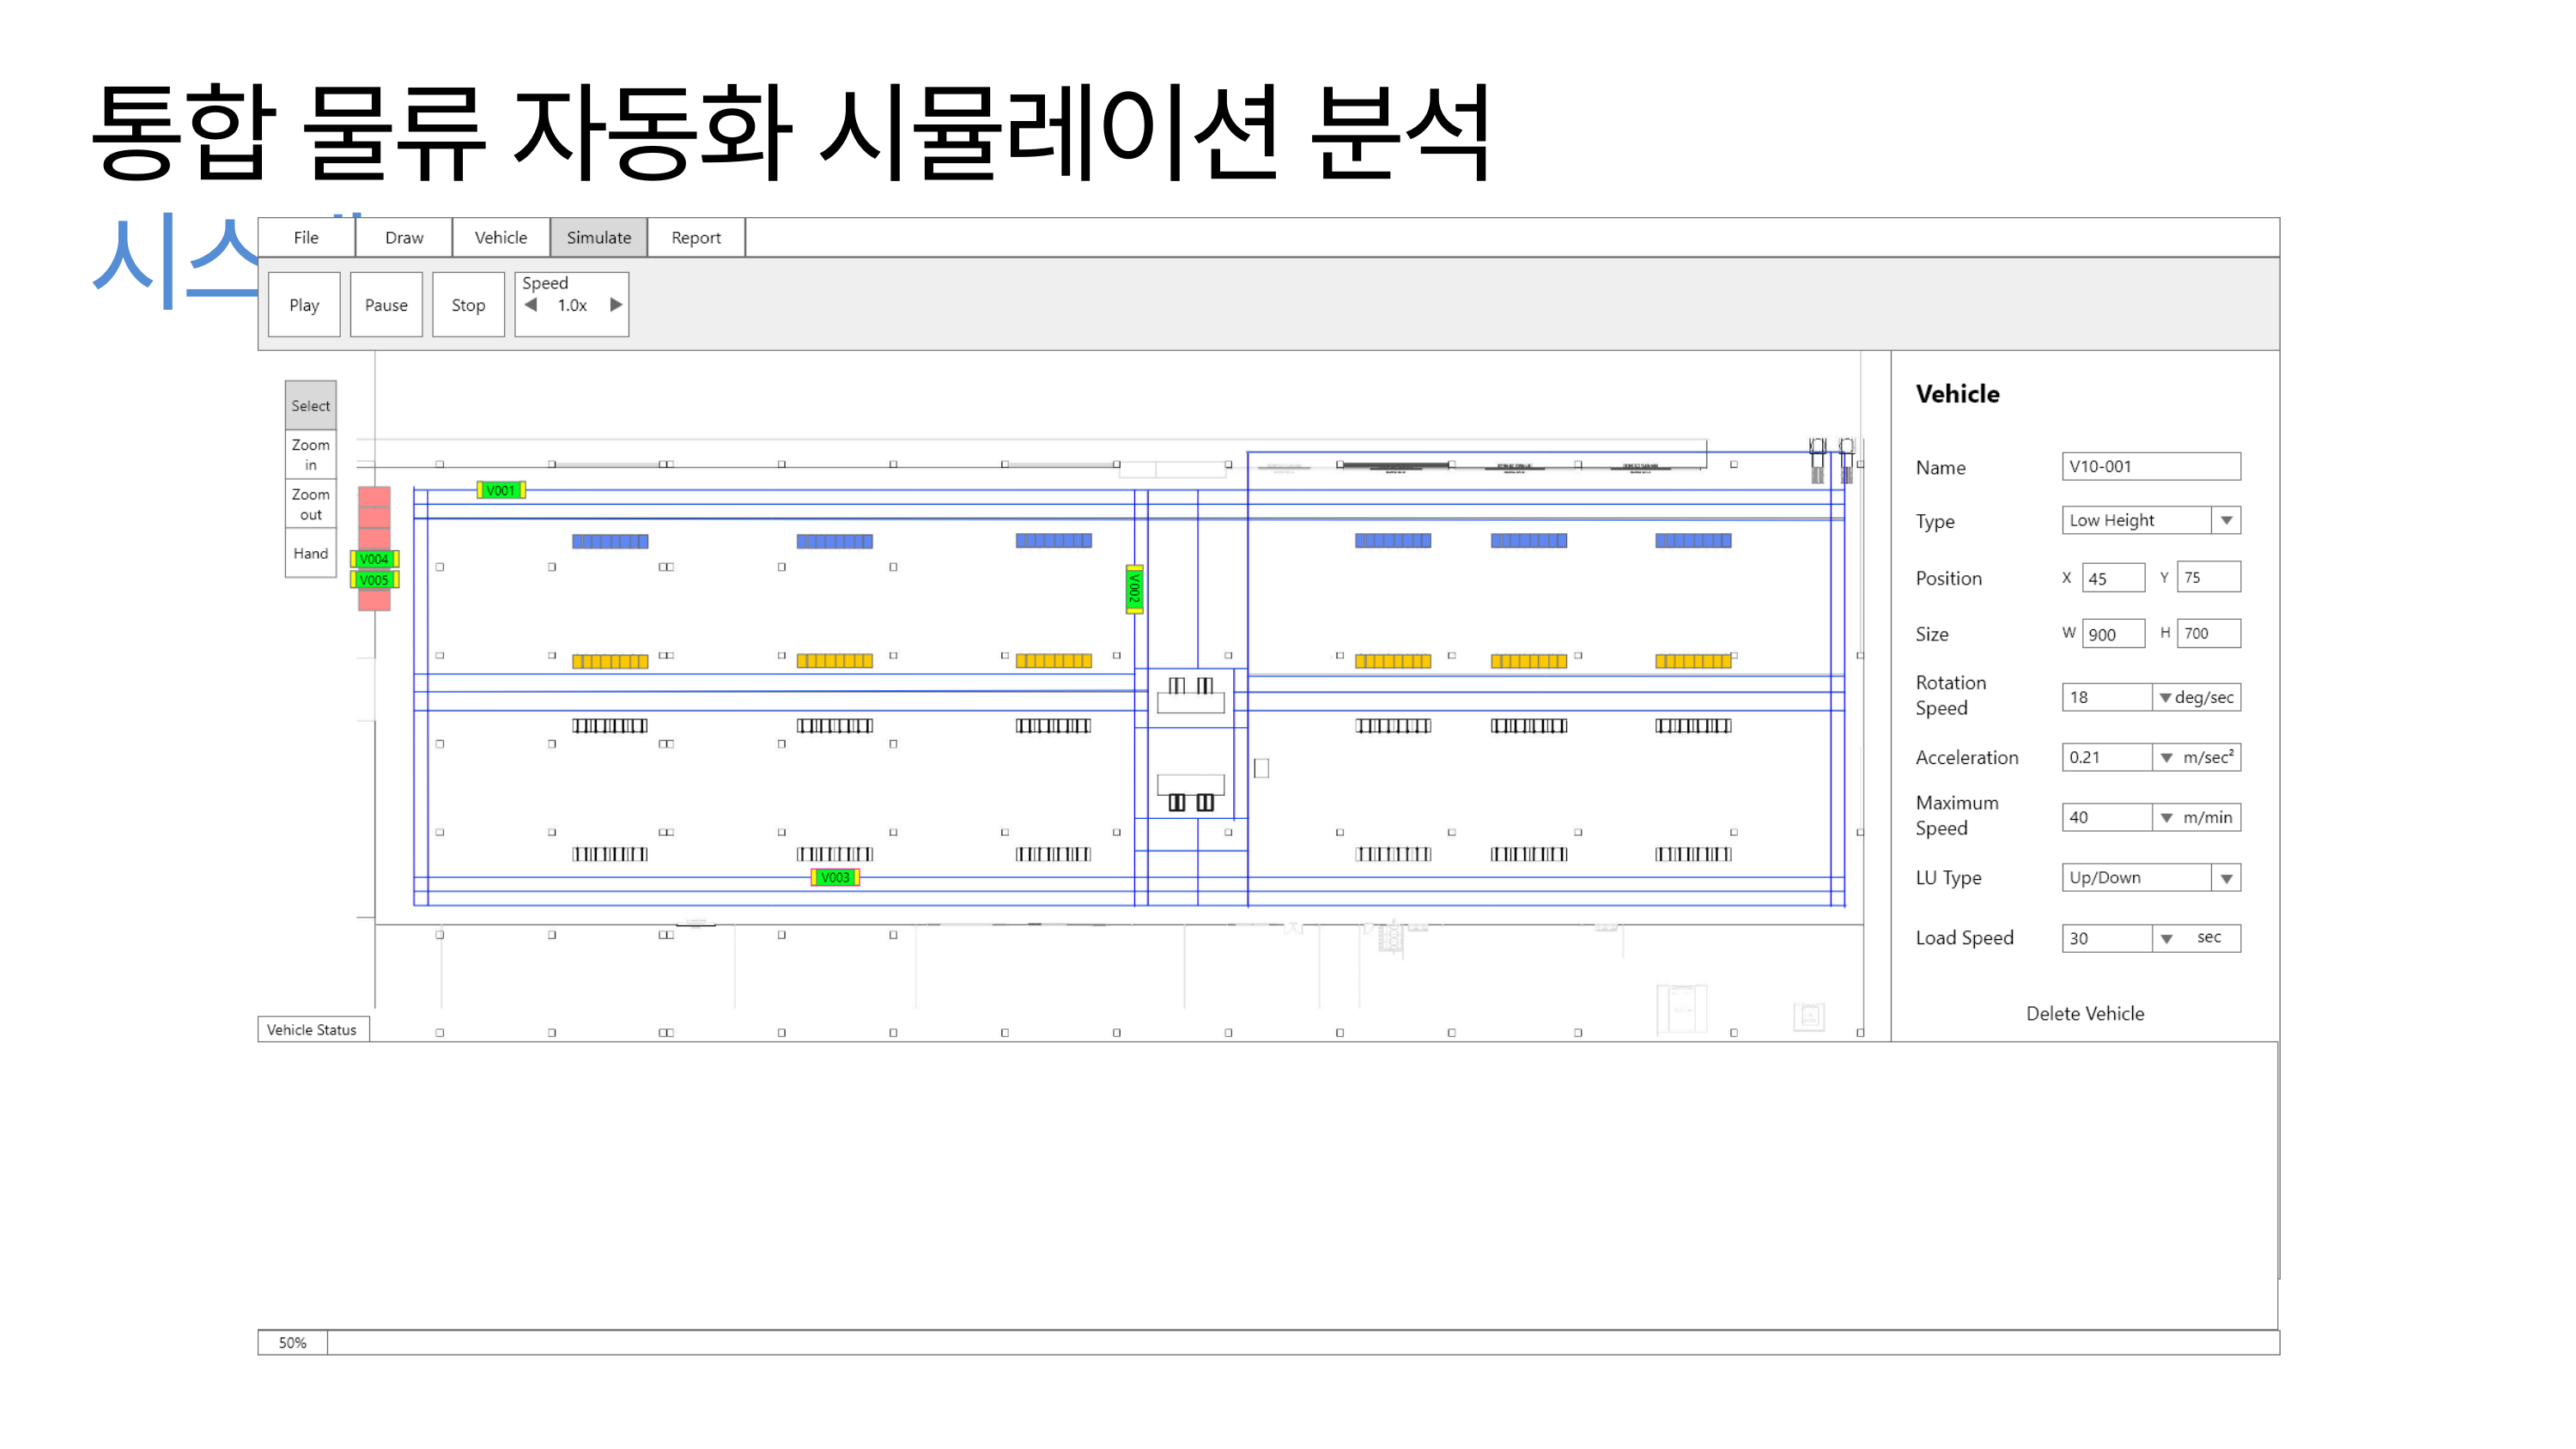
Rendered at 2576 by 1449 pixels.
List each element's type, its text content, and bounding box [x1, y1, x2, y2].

text_box 통합 물류 자동화 시뮬레이션 분석 시스템 [75, 58, 1739, 330]
picture [257, 217, 2281, 1355]
